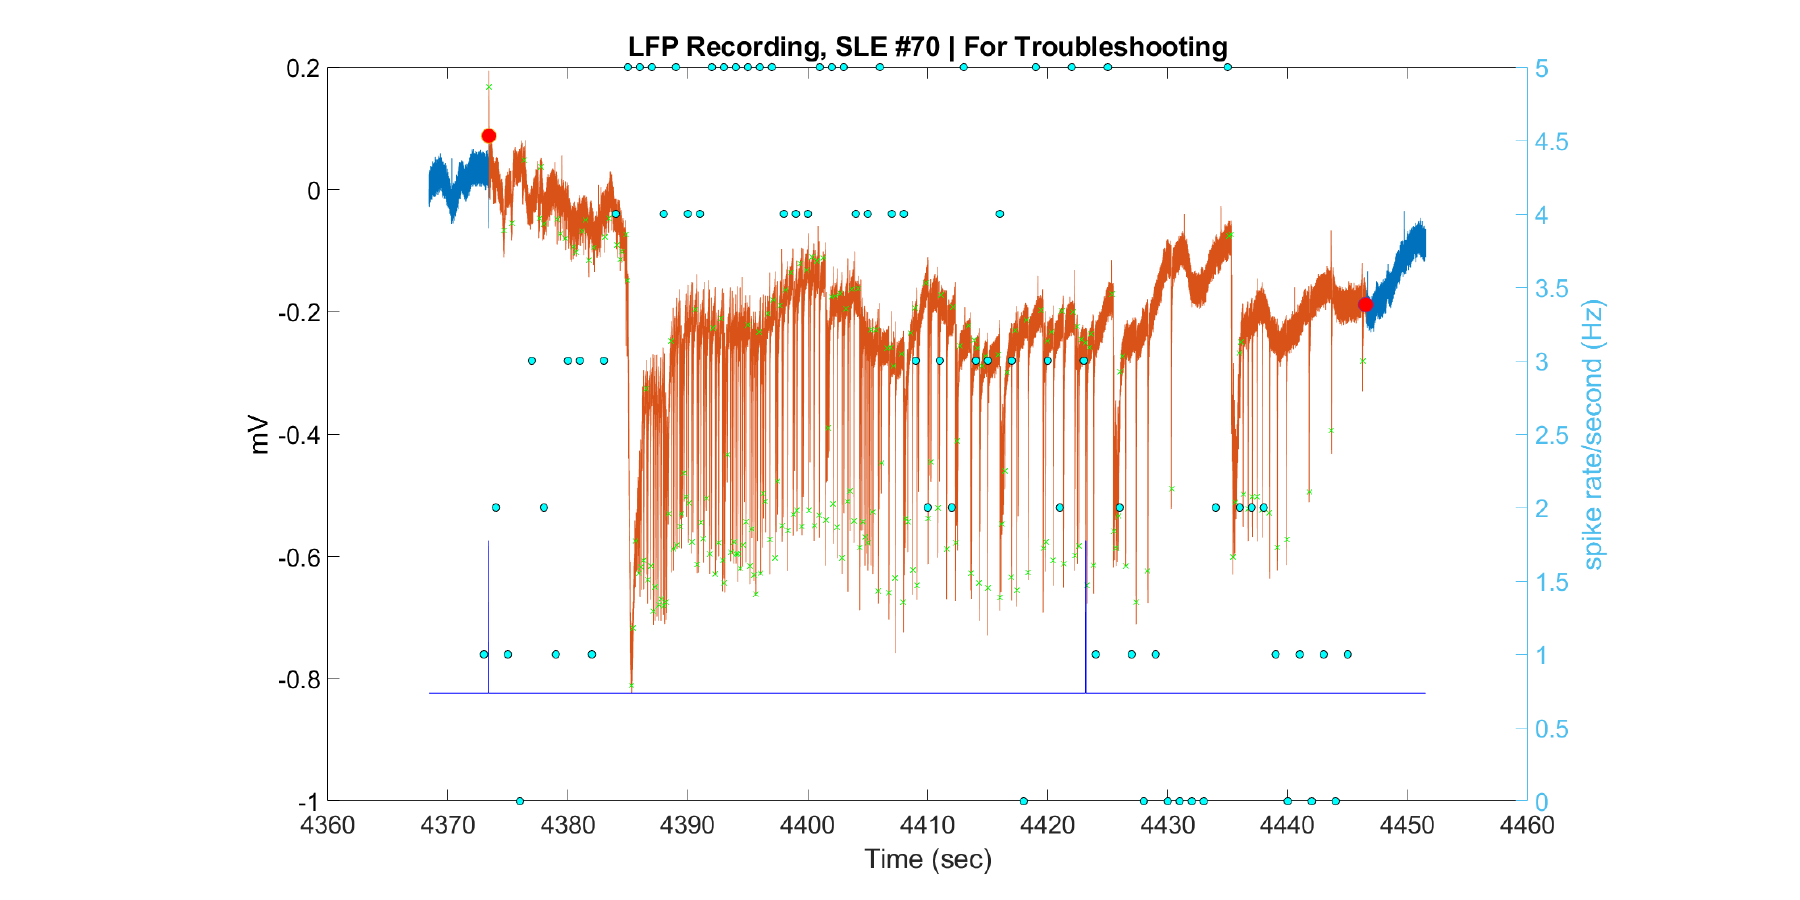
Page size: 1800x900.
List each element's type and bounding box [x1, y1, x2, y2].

picture [126, 0, 1674, 900]
